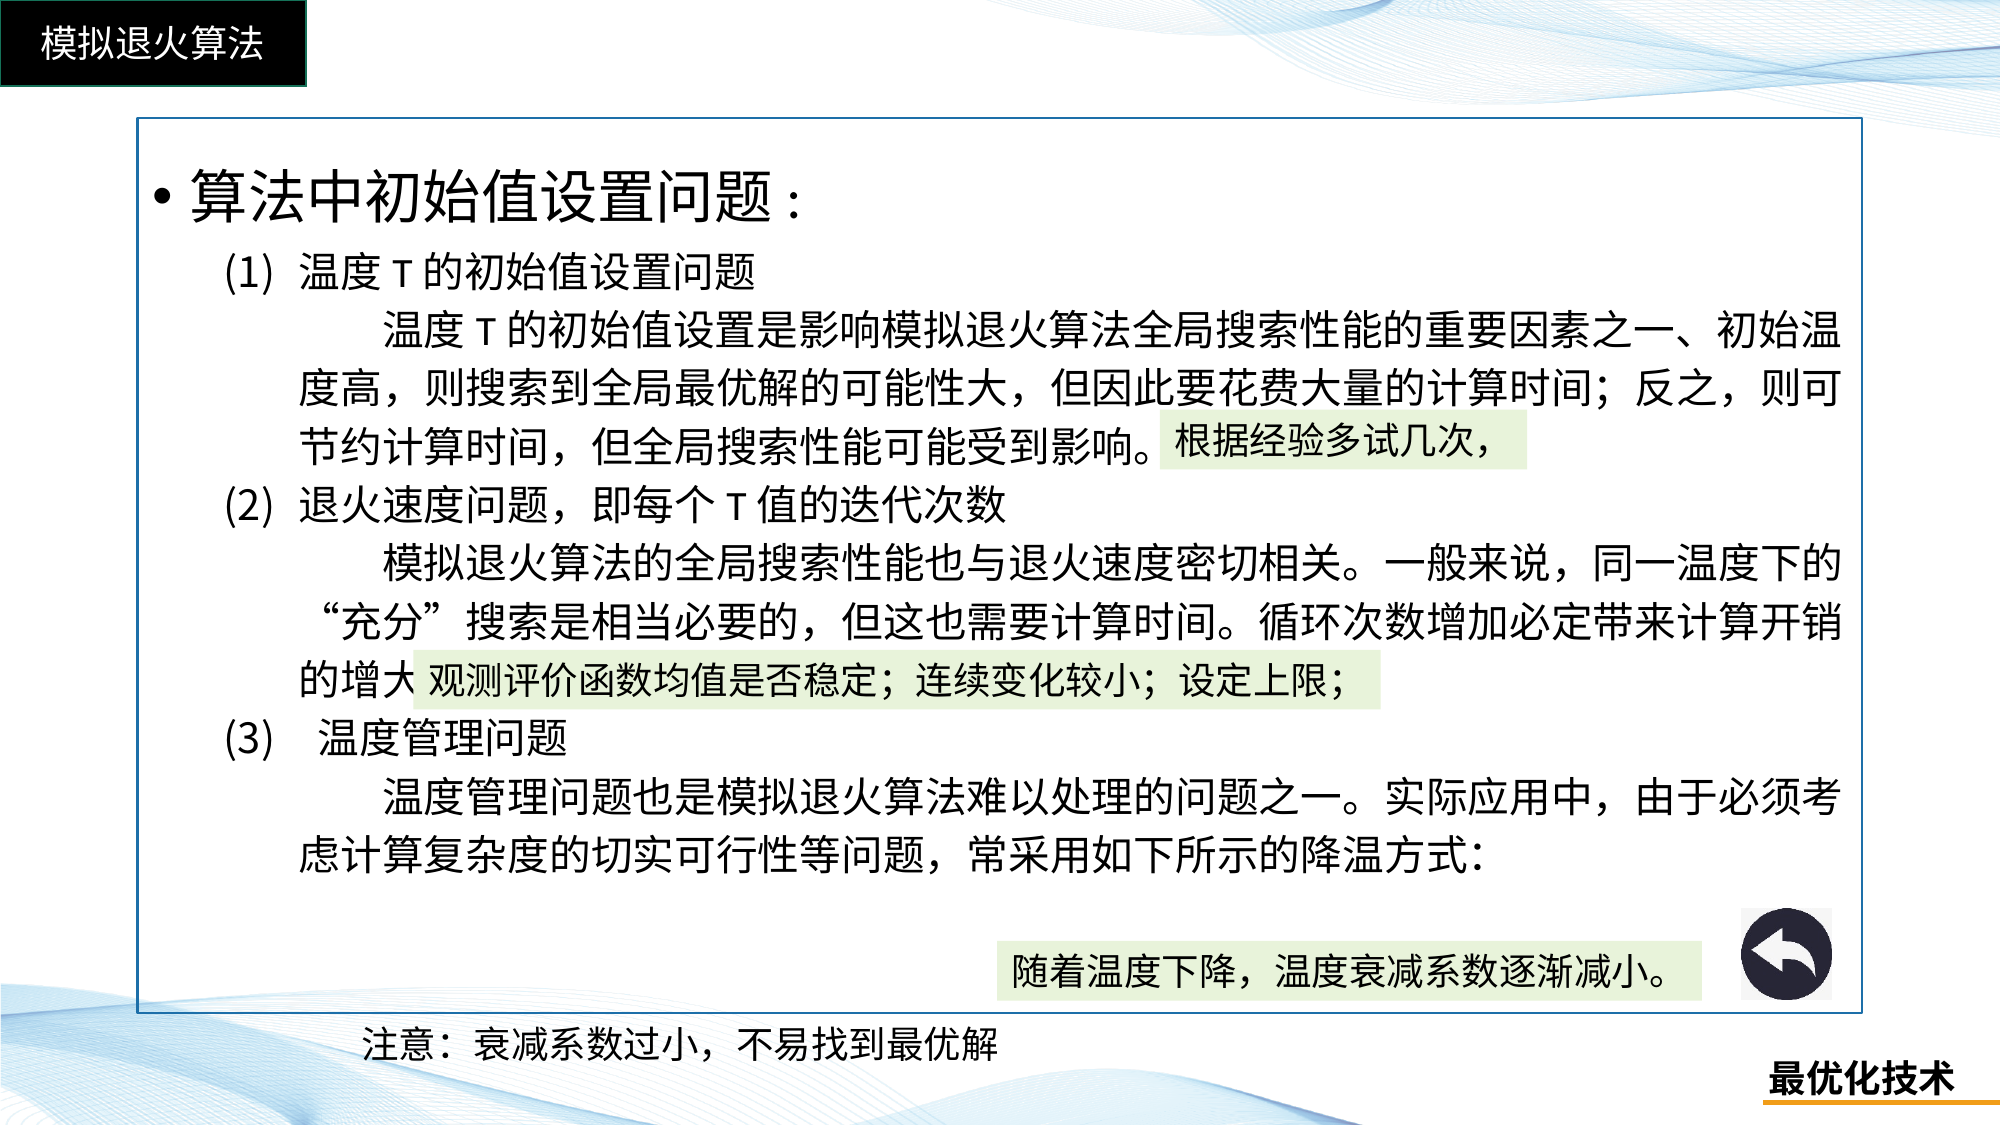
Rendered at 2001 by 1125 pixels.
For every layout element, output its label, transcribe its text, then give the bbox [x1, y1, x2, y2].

list 算法中初始值设置问题: [136, 117, 1863, 1014]
text_box 观测评价函数均值是否稳定；连续变化较小；设定上限； [413, 649, 1381, 710]
picture [2, 977, 1590, 1125]
text_box 根据经验多试几次， [1159, 409, 1528, 470]
text_box 注意：衰减系数过小，不易找到最优解 [346, 1013, 1014, 1073]
picture [885, 1, 1999, 148]
picture [1741, 908, 1832, 1000]
text_box 随着温度下降，温度衰减系数逐渐减小。 [997, 940, 1702, 1001]
